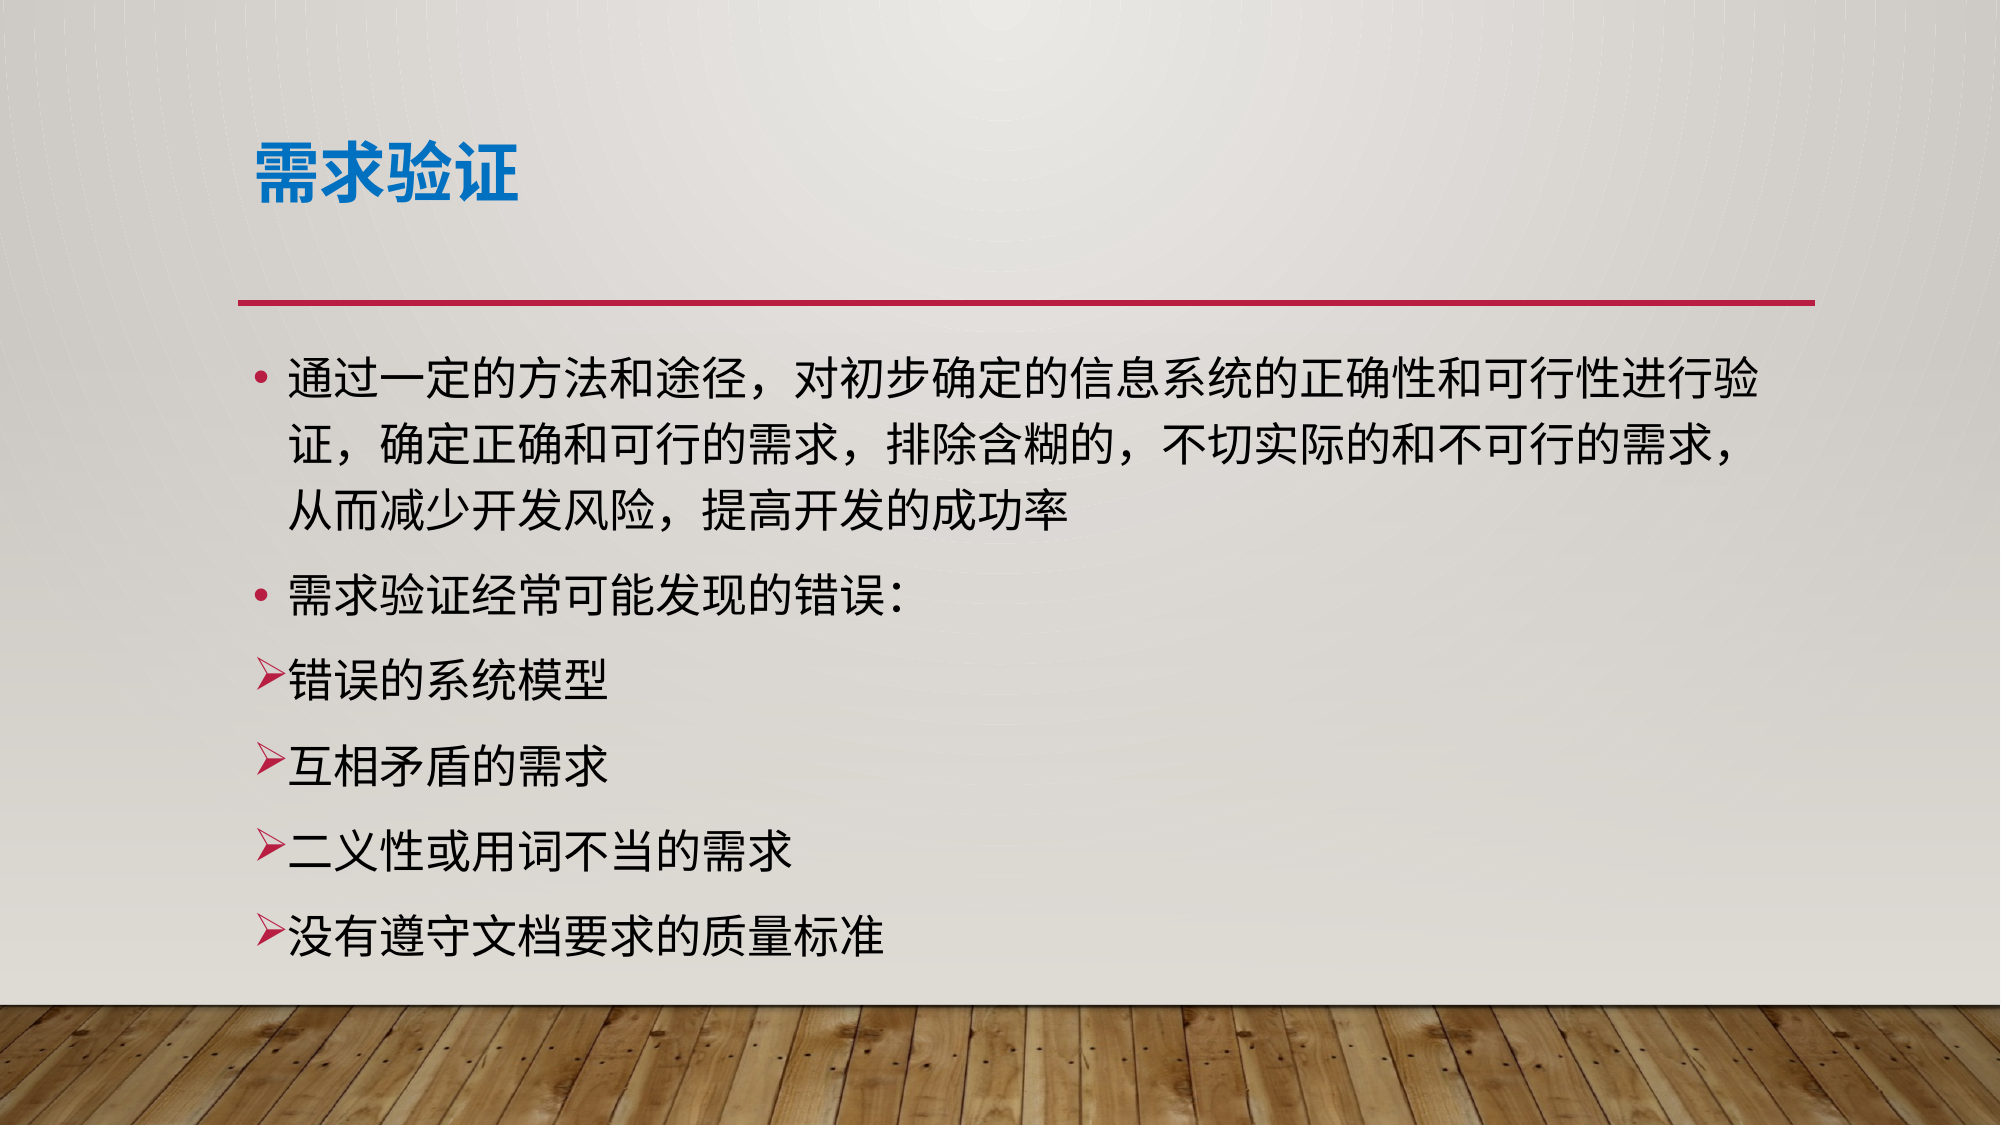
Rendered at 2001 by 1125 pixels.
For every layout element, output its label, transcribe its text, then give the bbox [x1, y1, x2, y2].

picture [0, 1005, 2000, 1125]
list 通过一定的方法和途径，对初步确定的信息系统的正确性和可行性进行验证，确定正确和可行的需求，排除含糊的，不切实际的和不可行的需求，从而减少开发风险，提高开发的成功率 需求验证经常可能发现的错误： 错误的系统模型 互相矛盾的需求 二义性或用词不当的需求 没有遵守文档要求的质量标准 [238, 330, 1814, 976]
title 需求验证 [238, 131, 1814, 305]
